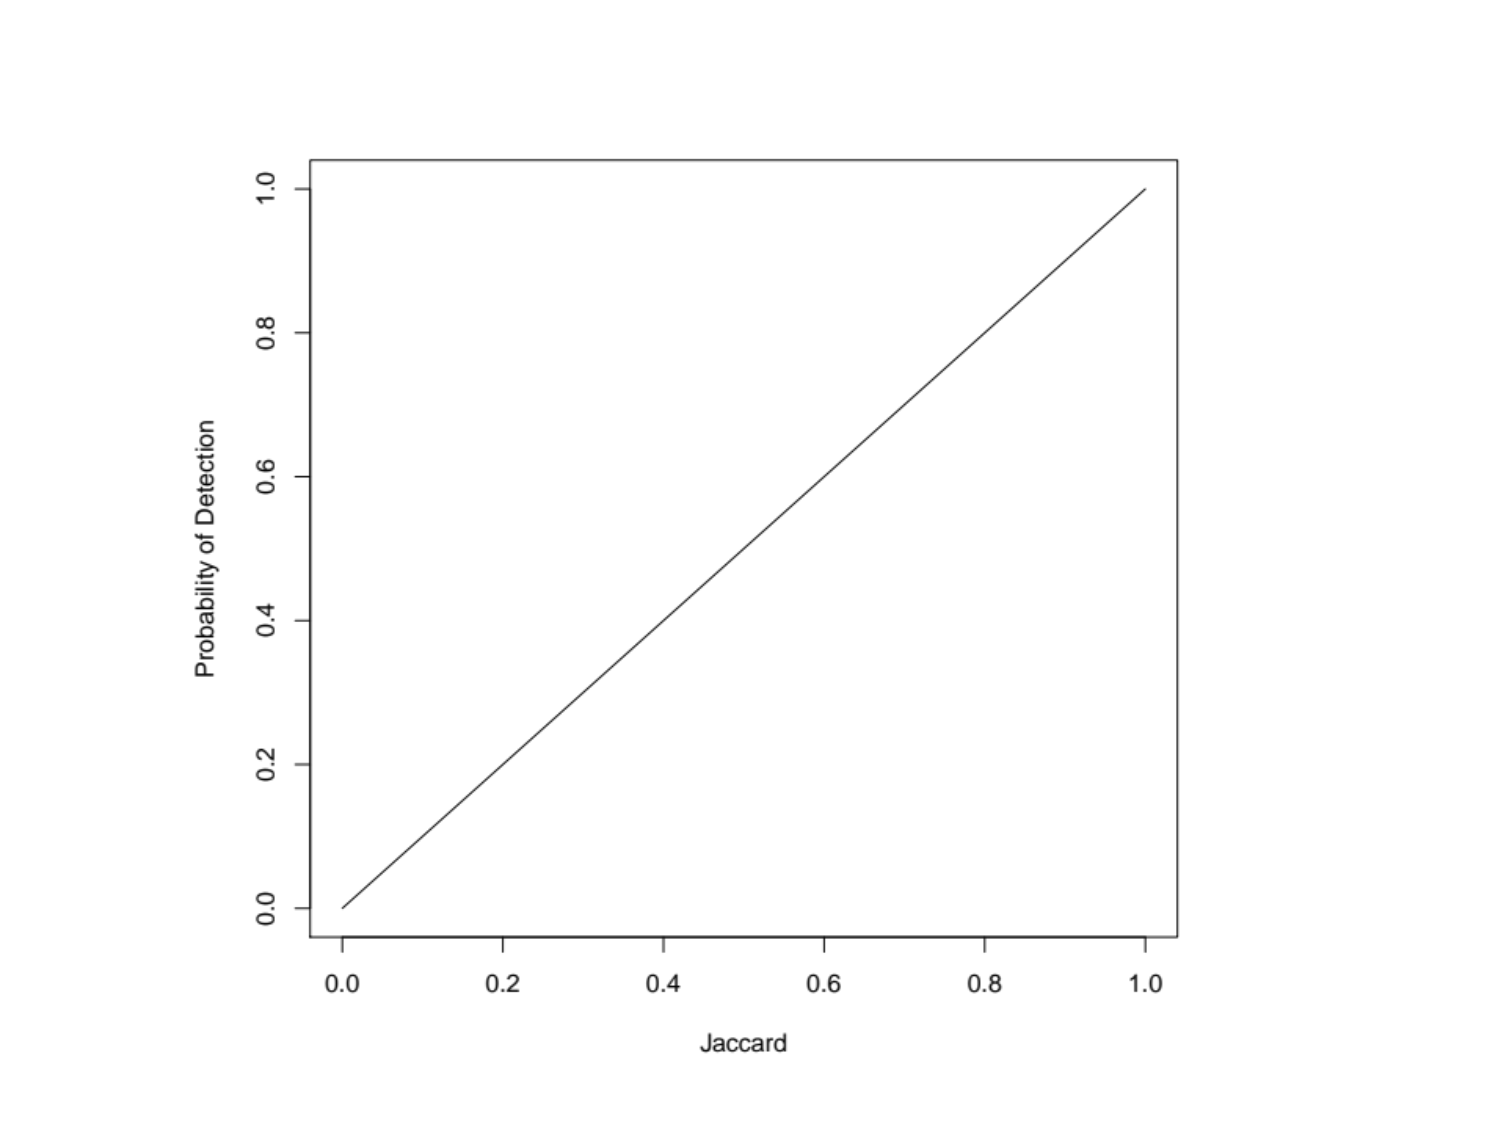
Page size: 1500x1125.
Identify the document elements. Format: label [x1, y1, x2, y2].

picture [187, 37, 1238, 1088]
